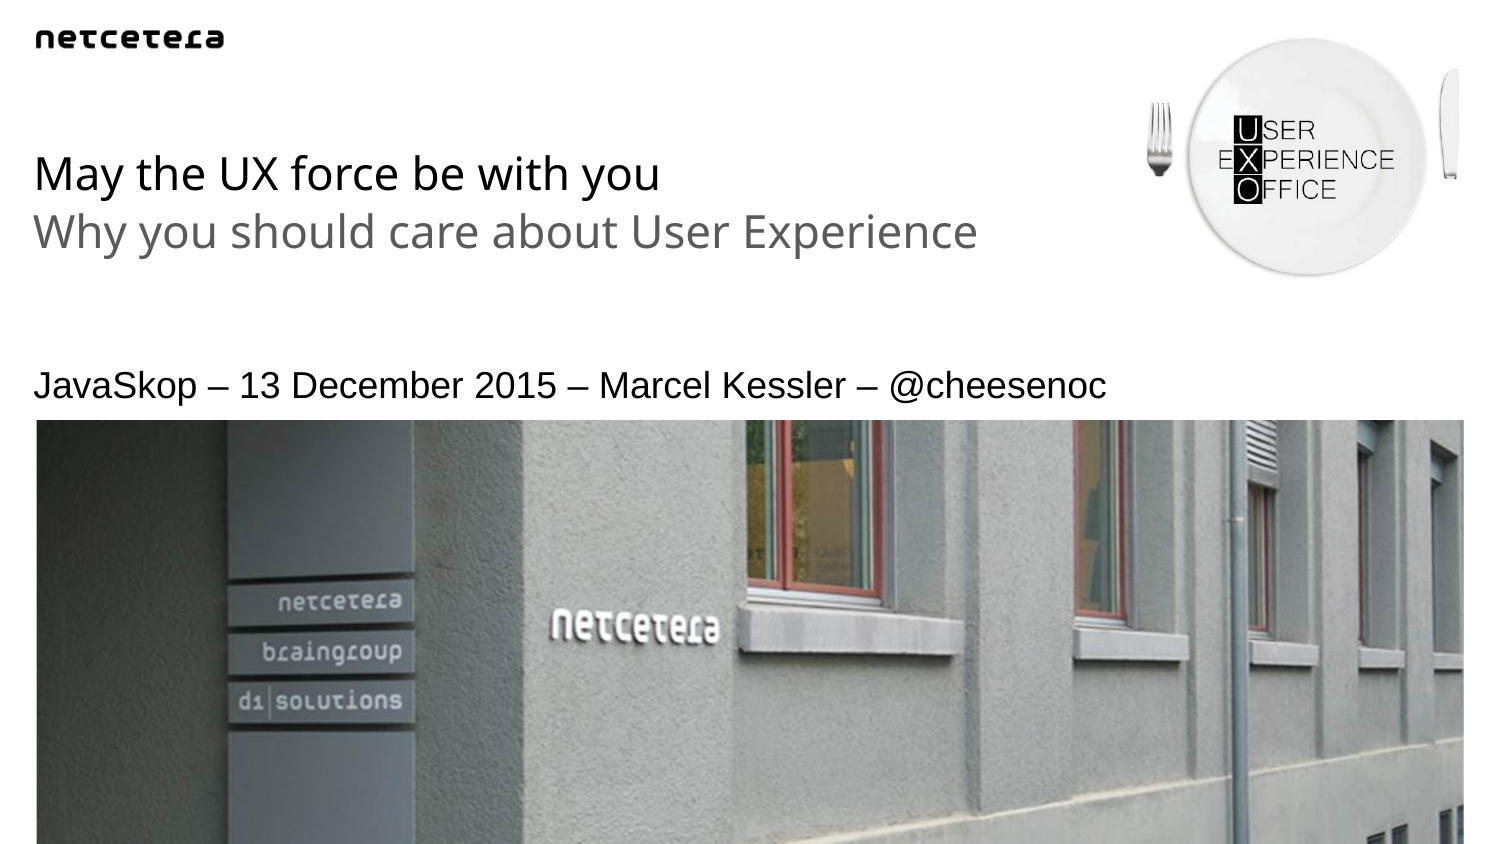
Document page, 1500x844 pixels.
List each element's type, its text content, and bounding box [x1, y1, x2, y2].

picture [1138, 18, 1469, 285]
subtitle Why you should care about User Experience [32, 205, 1469, 330]
picture [36, 420, 1464, 844]
picture [36, 26, 226, 51]
list JavaSkop – 13 December 2015 – Marcel Kessler – @cheesenoc [33, 361, 1469, 421]
title May the UX force be with you [33, 131, 1133, 199]
